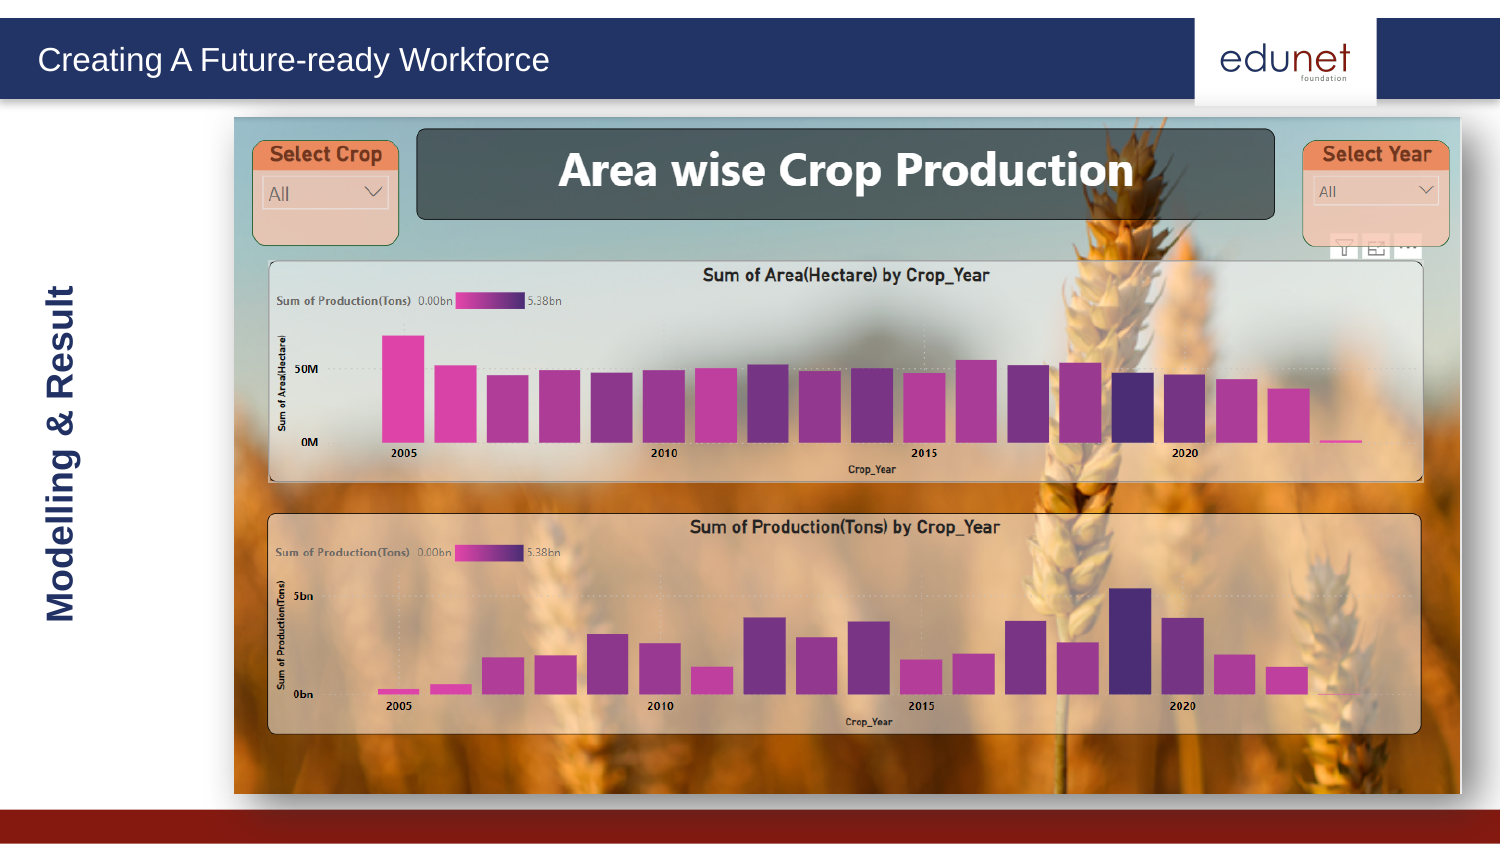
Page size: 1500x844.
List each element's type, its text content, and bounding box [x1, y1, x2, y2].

text_box Modelling & Result [27, 104, 88, 805]
picture [1215, 38, 1356, 86]
picture [233, 117, 1462, 795]
